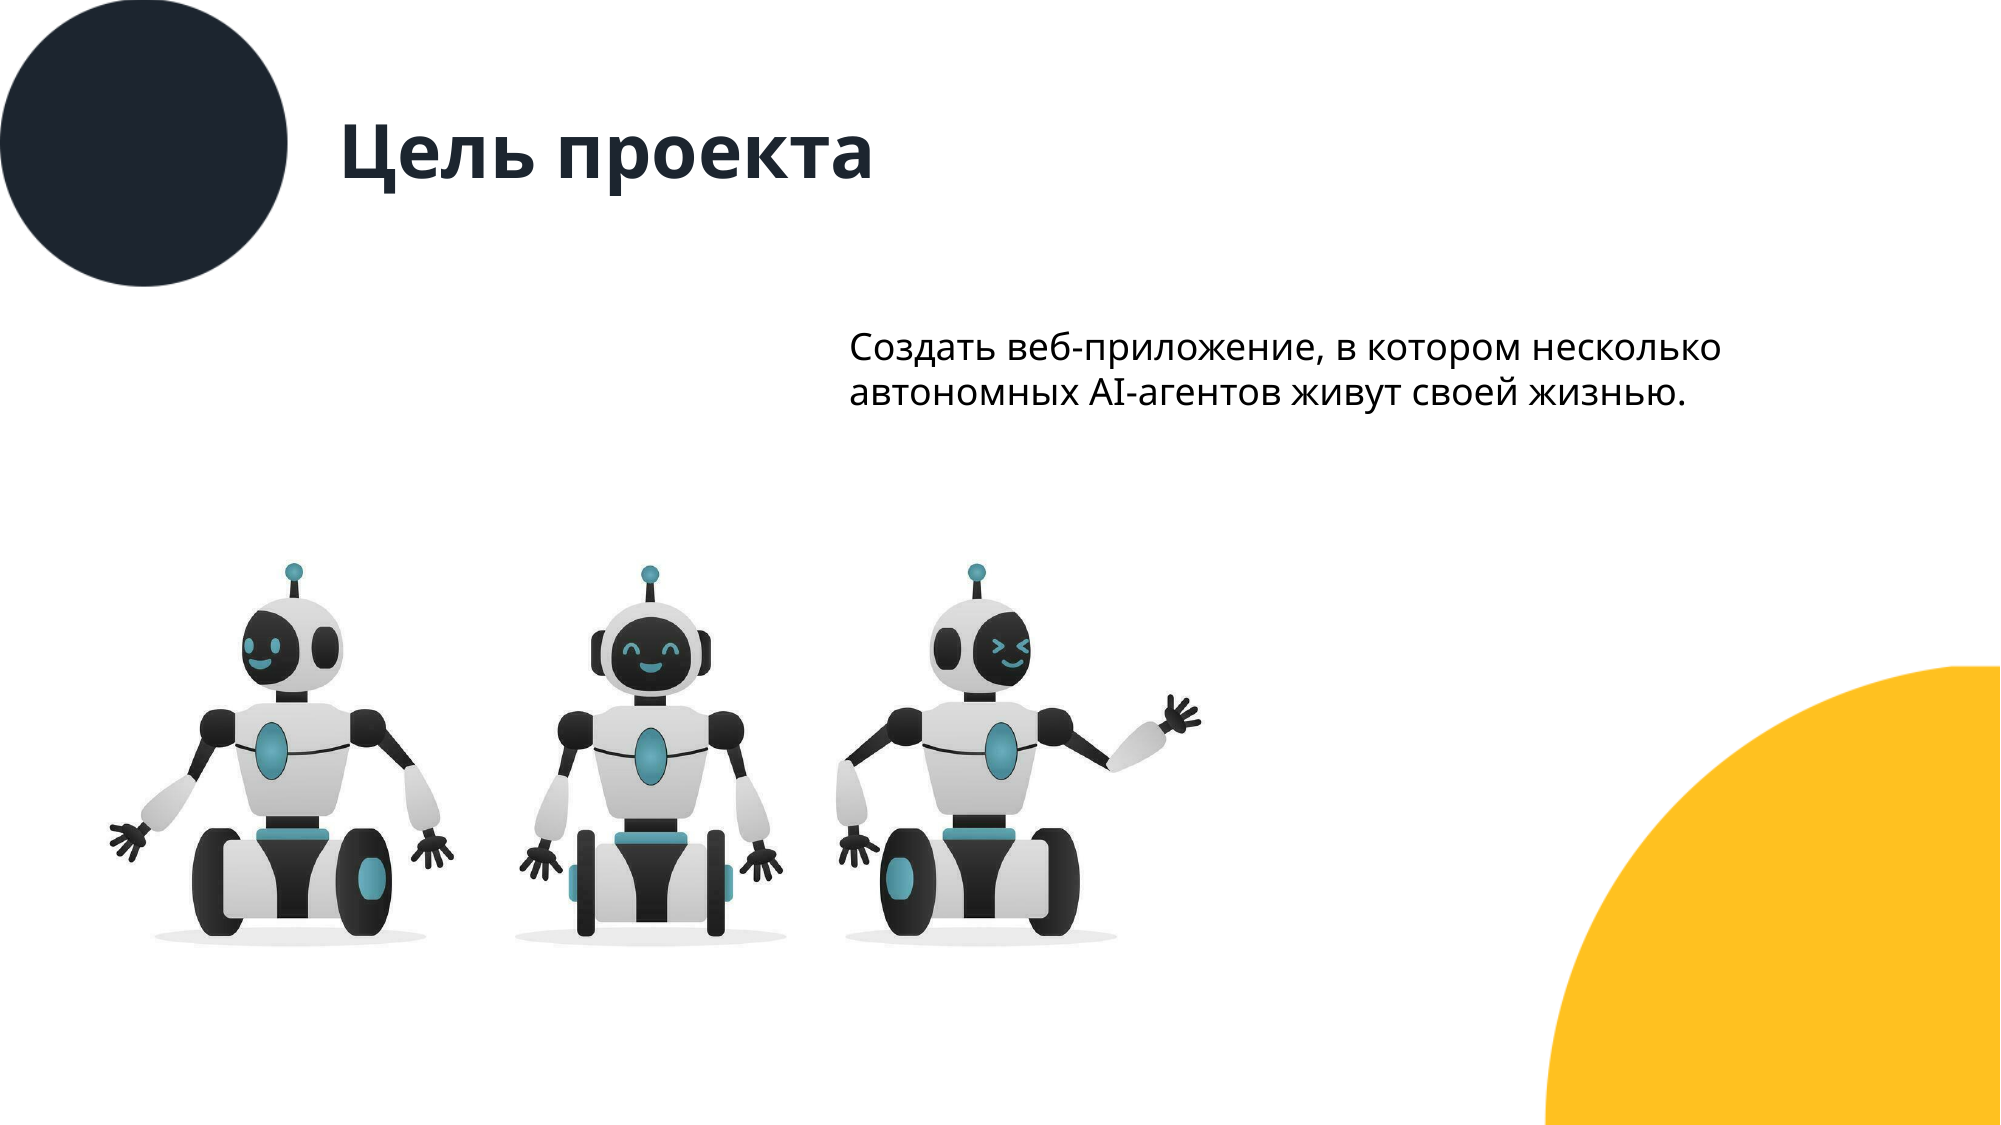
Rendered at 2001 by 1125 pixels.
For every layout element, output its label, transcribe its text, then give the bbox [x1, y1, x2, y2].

picture [0, 0, 2000, 1125]
text_box Цель проекта [324, 95, 1676, 201]
text_box Создать веб-приложение, в котором несколько автономных AI-агентов живут своей жизнью. [834, 315, 1918, 421]
